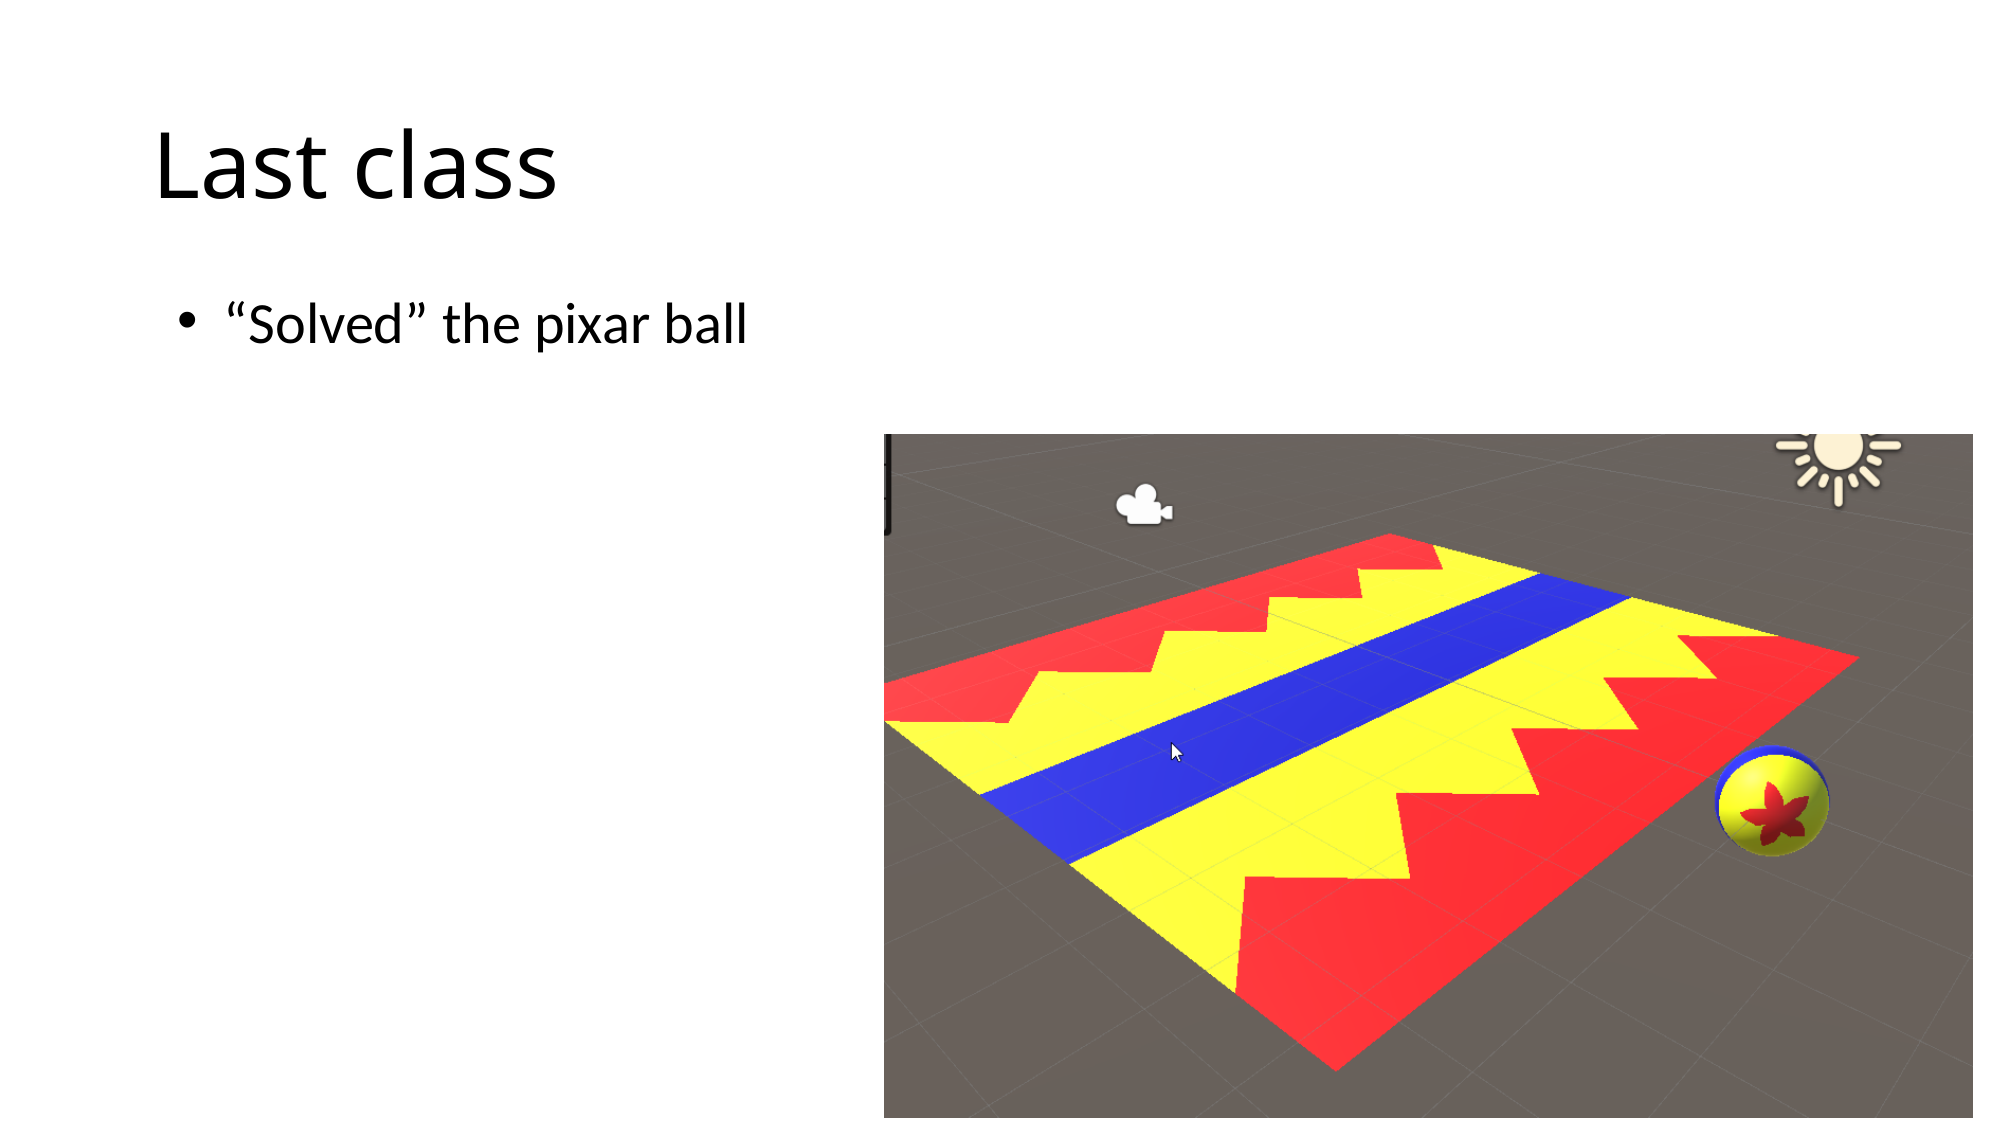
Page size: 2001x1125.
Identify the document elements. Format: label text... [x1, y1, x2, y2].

text_box “Solved” the pixar ball [162, 277, 1053, 363]
title Last class [137, 59, 1863, 278]
picture [884, 434, 1973, 1118]
